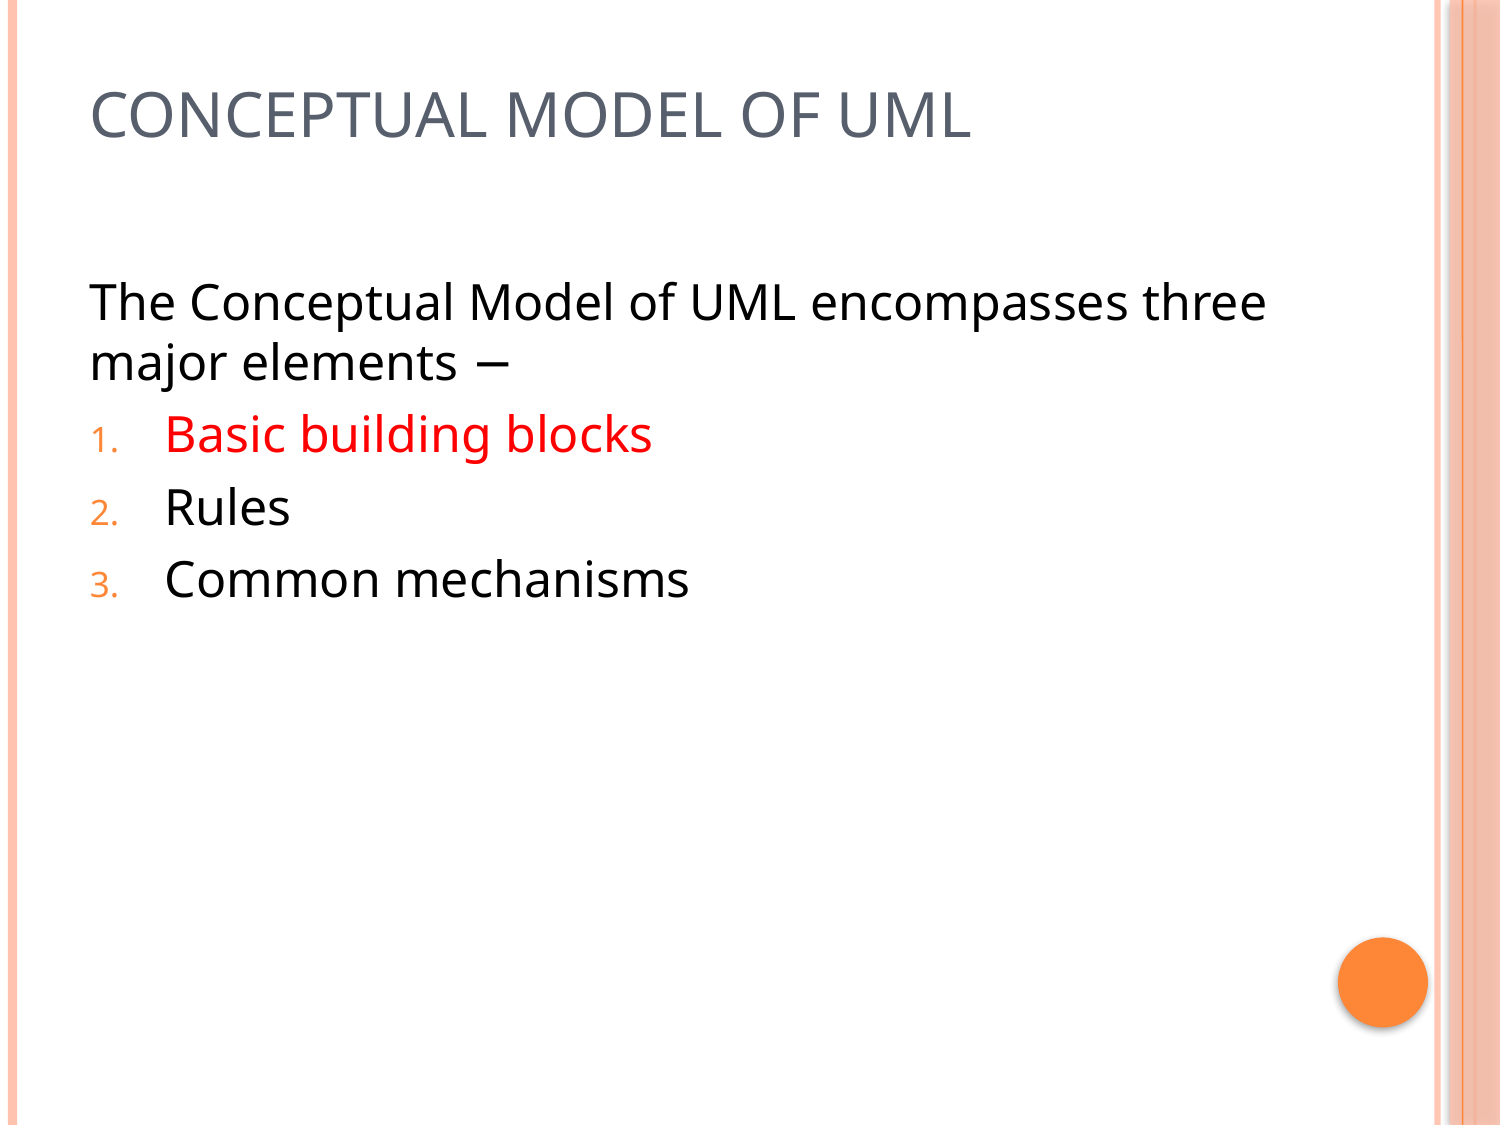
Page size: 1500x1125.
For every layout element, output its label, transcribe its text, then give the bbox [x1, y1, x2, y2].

title Conceptual Model of UML [75, 45, 1300, 233]
list The Conceptual Model of UML encompasses three major elements − Basic building blocks Rules Common mechanisms [75, 262, 1300, 1062]
